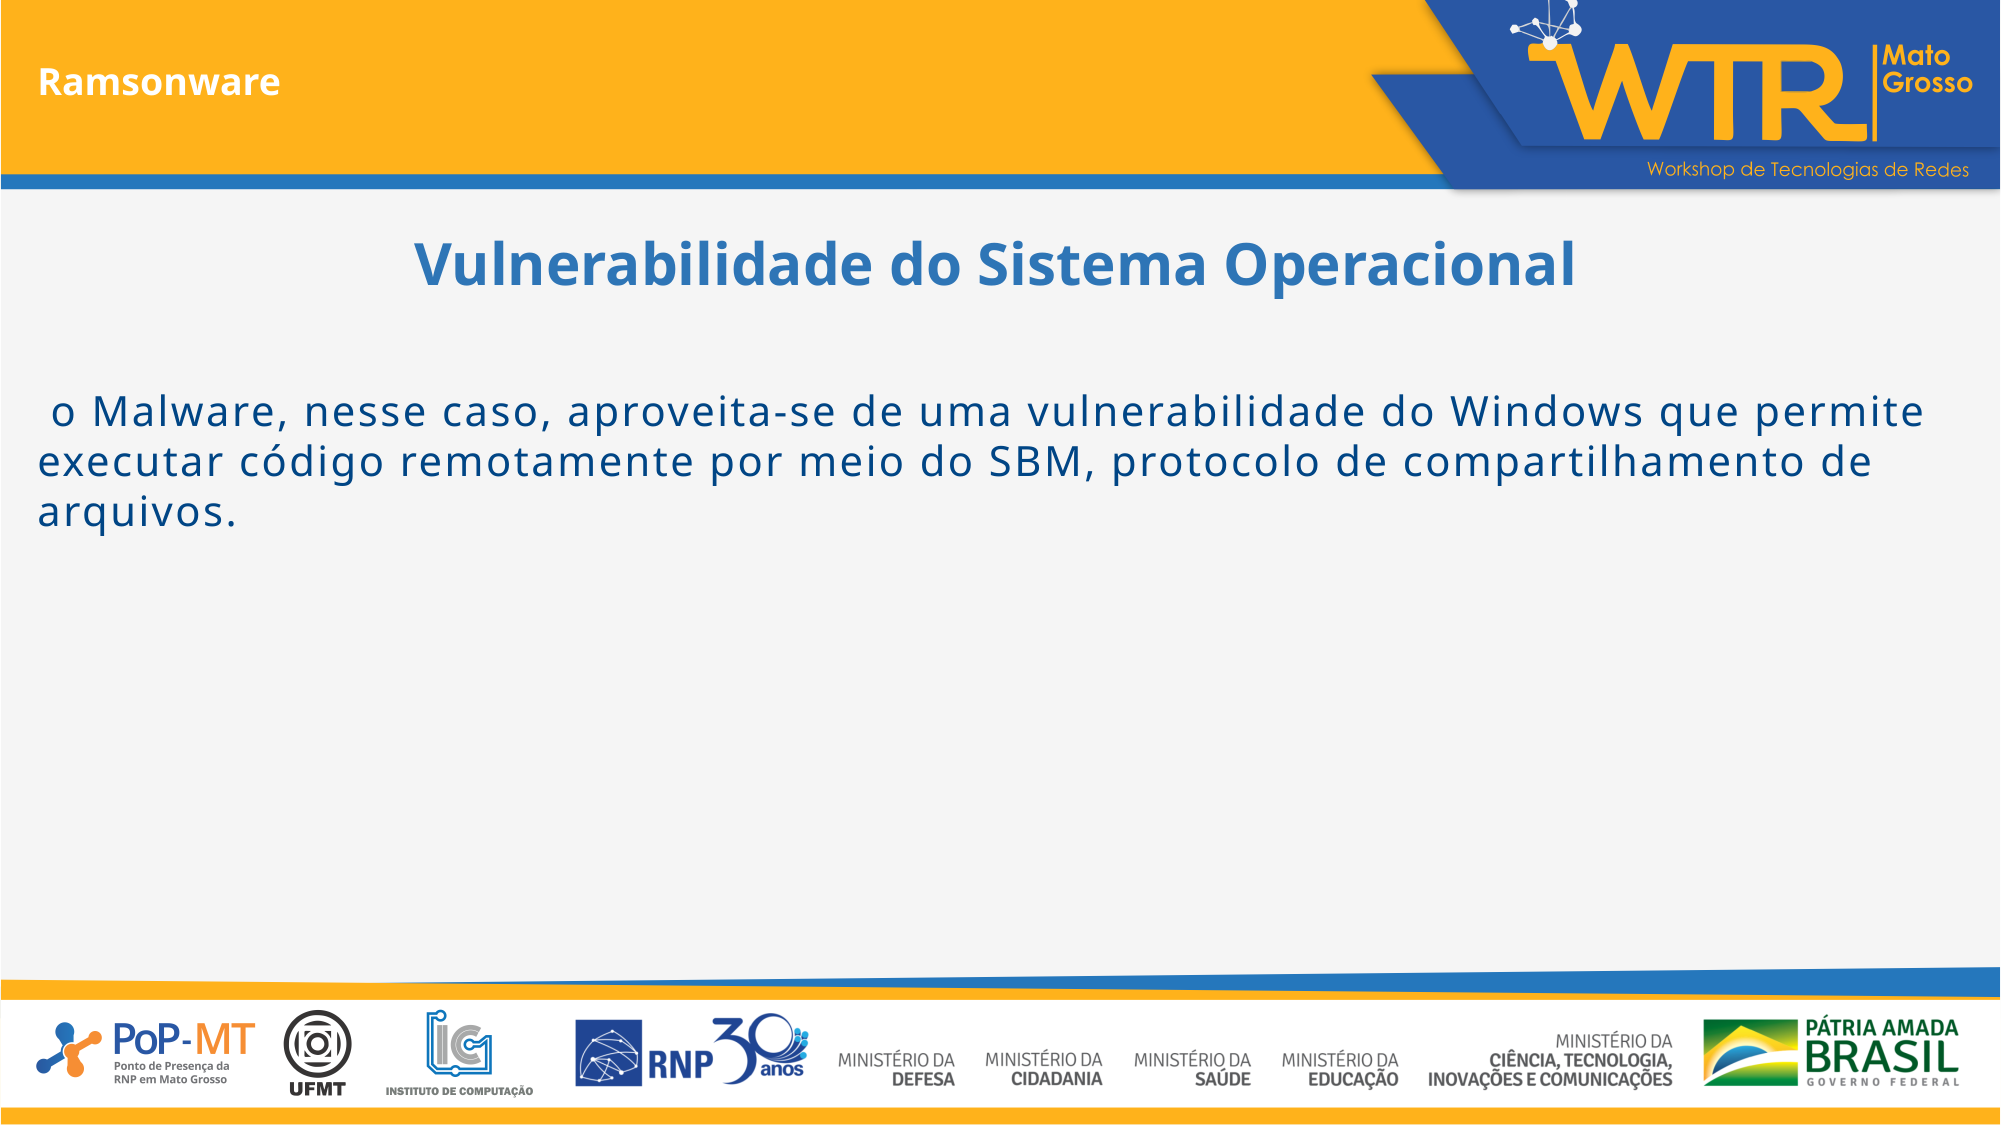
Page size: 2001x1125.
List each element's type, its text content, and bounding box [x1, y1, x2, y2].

text_box Ramsonware [22, 55, 1440, 158]
picture [0, 0, 2001, 1125]
text_box Vulnerabilidade do Sistema Operacional o Malware, nesse caso, aproveita-se de uma vulnerabilidade do Windows que permite executar código remotamente por meio do SBM, protocolo de compartilhamento de arquivos. [22, 227, 1969, 942]
